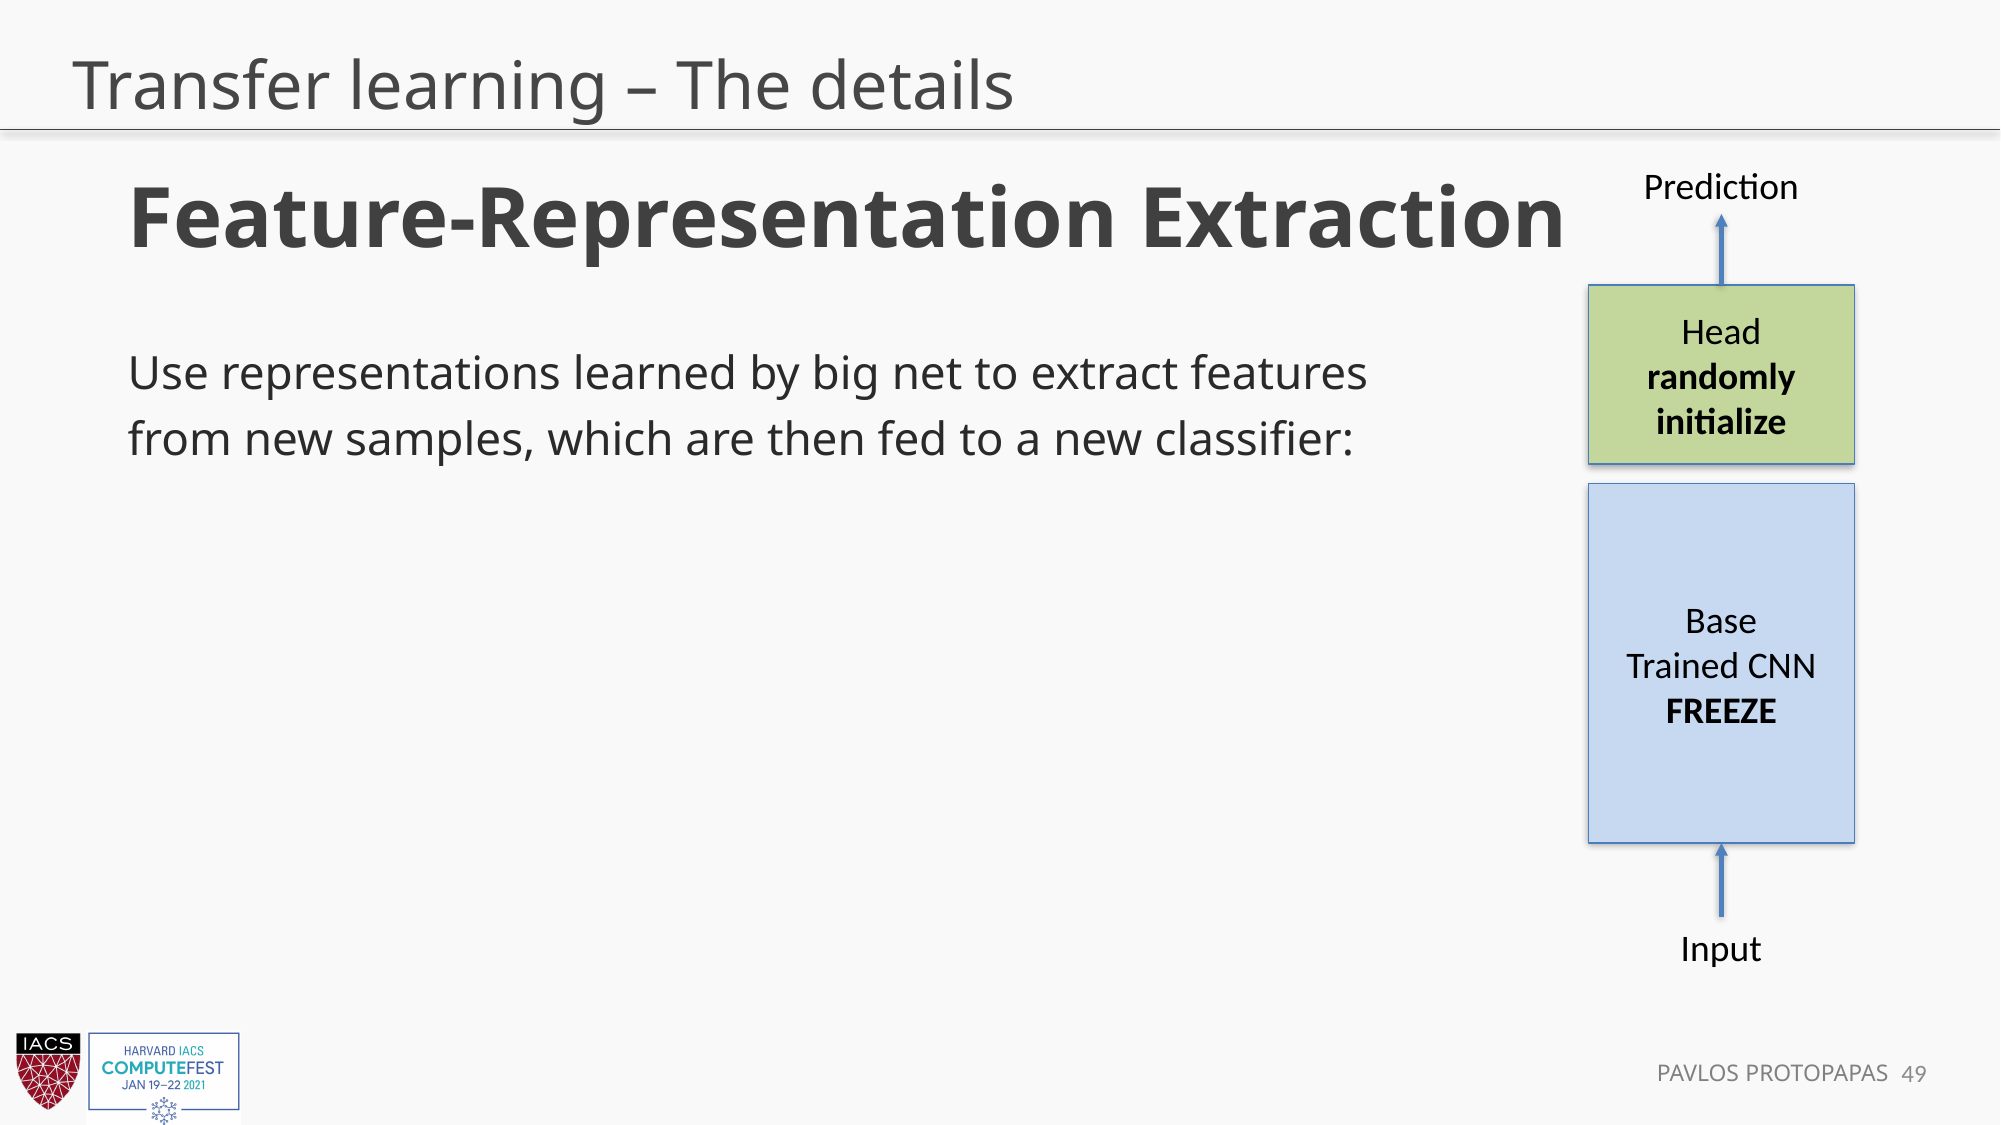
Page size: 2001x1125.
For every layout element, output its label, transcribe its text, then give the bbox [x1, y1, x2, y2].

list Feature-Representation Extraction [112, 156, 1807, 504]
title Transfer learning – The details [57, 35, 1943, 162]
slide_number 49 [1475, 1042, 1942, 1103]
text_box Base Trained CNN FREEZE [1588, 483, 1855, 844]
picture [86, 1030, 241, 1125]
picture [14, 1033, 82, 1110]
text_box Input [1665, 916, 1777, 977]
text_box Use representations learned by big net to extract features from new samples, which are then fed to a new classifier: [112, 324, 1454, 538]
text_box Head randomly initialize [1588, 284, 1855, 465]
text_box Prediction [1629, 154, 1814, 215]
